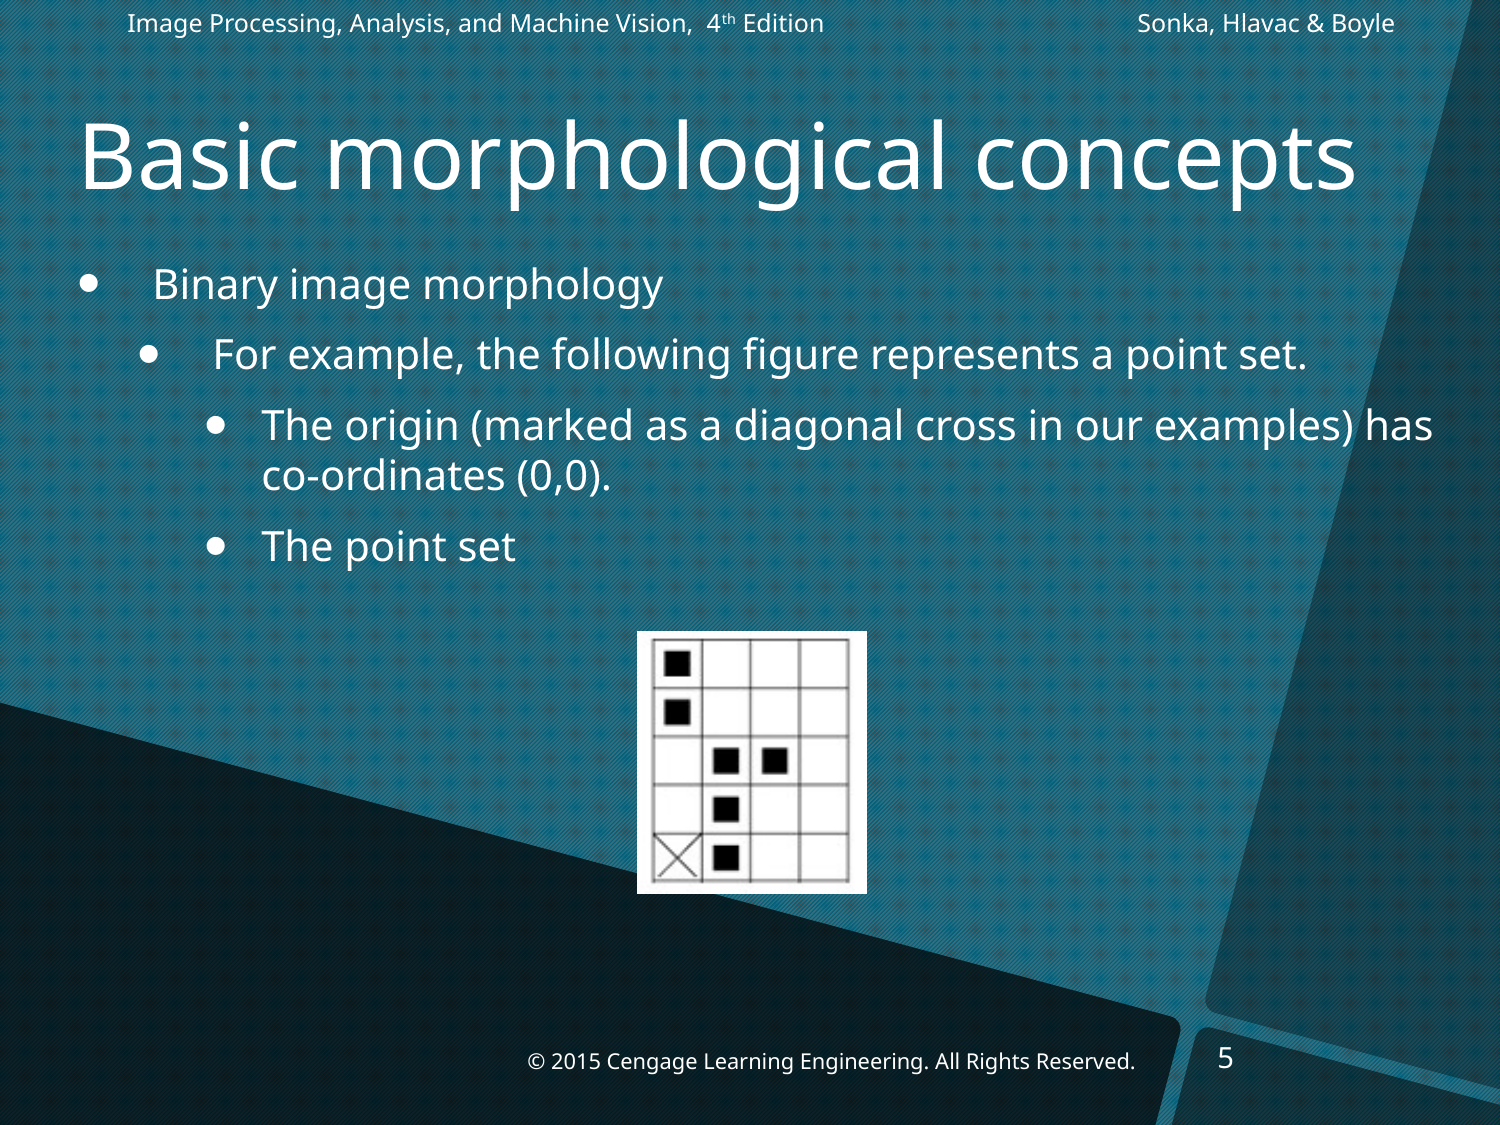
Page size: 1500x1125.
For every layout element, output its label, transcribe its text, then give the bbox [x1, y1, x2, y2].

picture [636, 631, 867, 895]
title Basic morphological concepts [62, 82, 1463, 225]
slide_number 5 [1202, 1024, 1463, 1094]
footer © 2015 Cengage Learning Engineering. All Rights Reserved. [512, 1032, 1163, 1093]
text_box Image Processing, Analysis, and Machine Vision, 4th Edition Sonka, Hlavac & Boyle [112, 0, 1413, 45]
